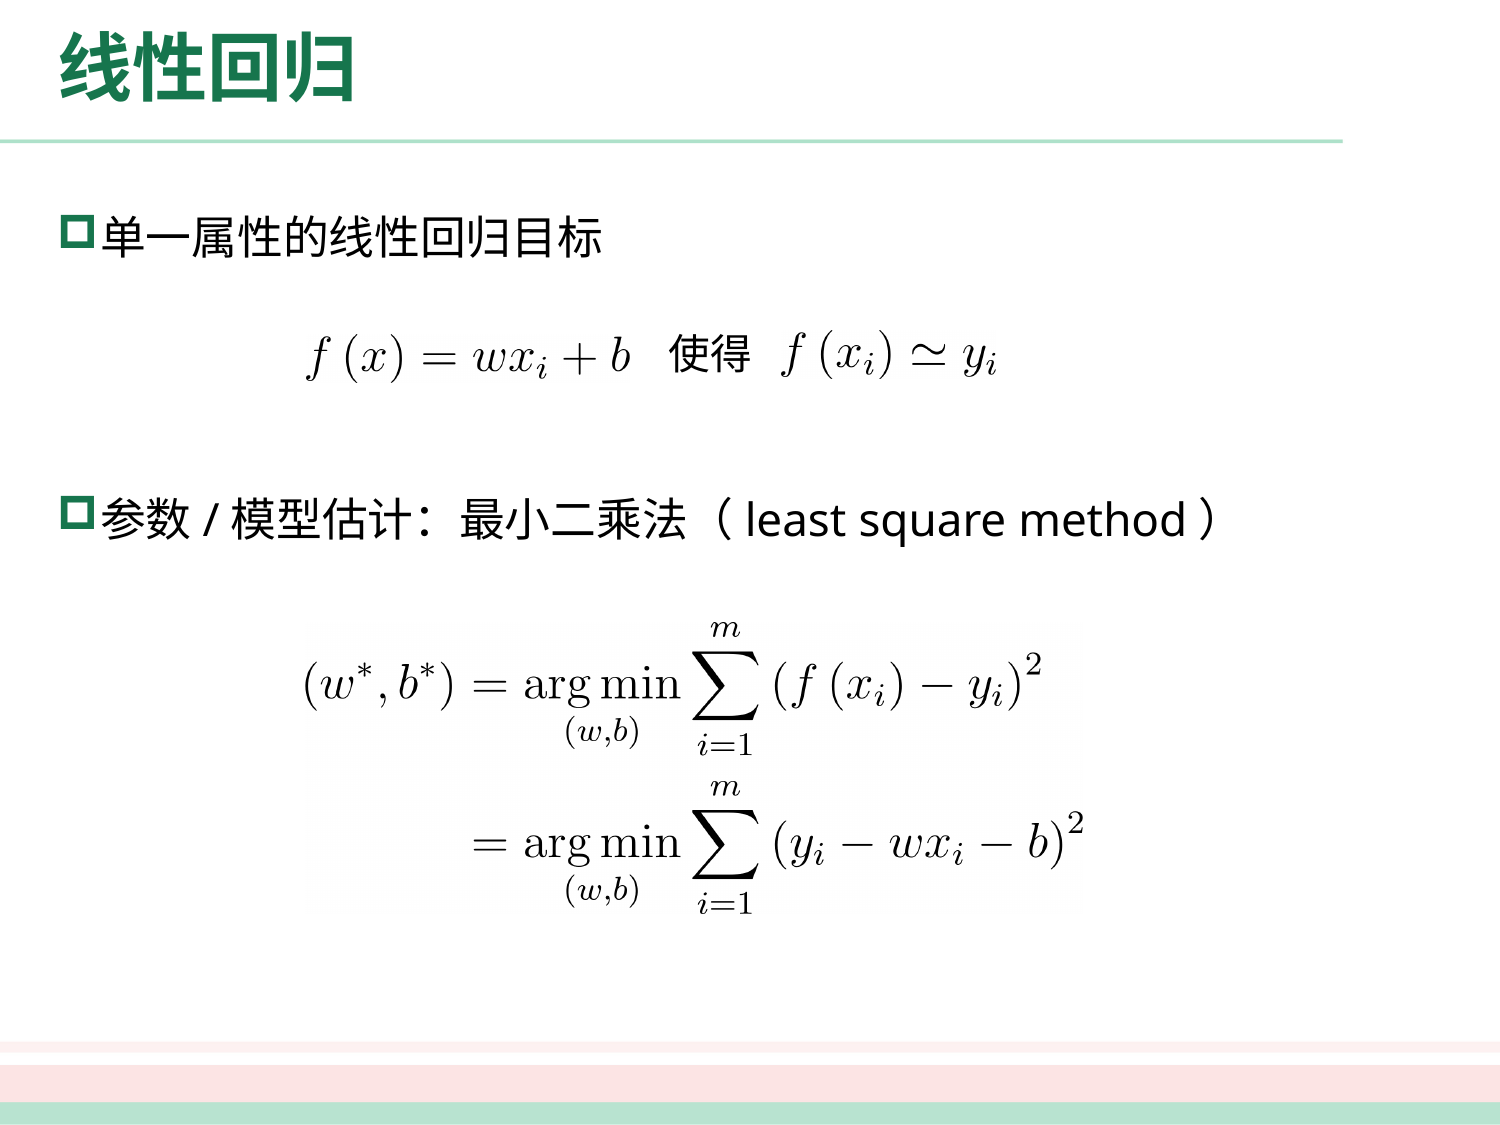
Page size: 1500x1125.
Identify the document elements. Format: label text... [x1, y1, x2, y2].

picture [0, 0, 1500, 1125]
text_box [779, 326, 998, 383]
title 线性回归 [42, 7, 1337, 135]
list 单一属性的线性回归目标 参数/模型估计：最小二乘法（least square method） [42, 207, 1457, 980]
text_box 使得 [653, 320, 799, 386]
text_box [303, 618, 1084, 918]
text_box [304, 329, 632, 388]
